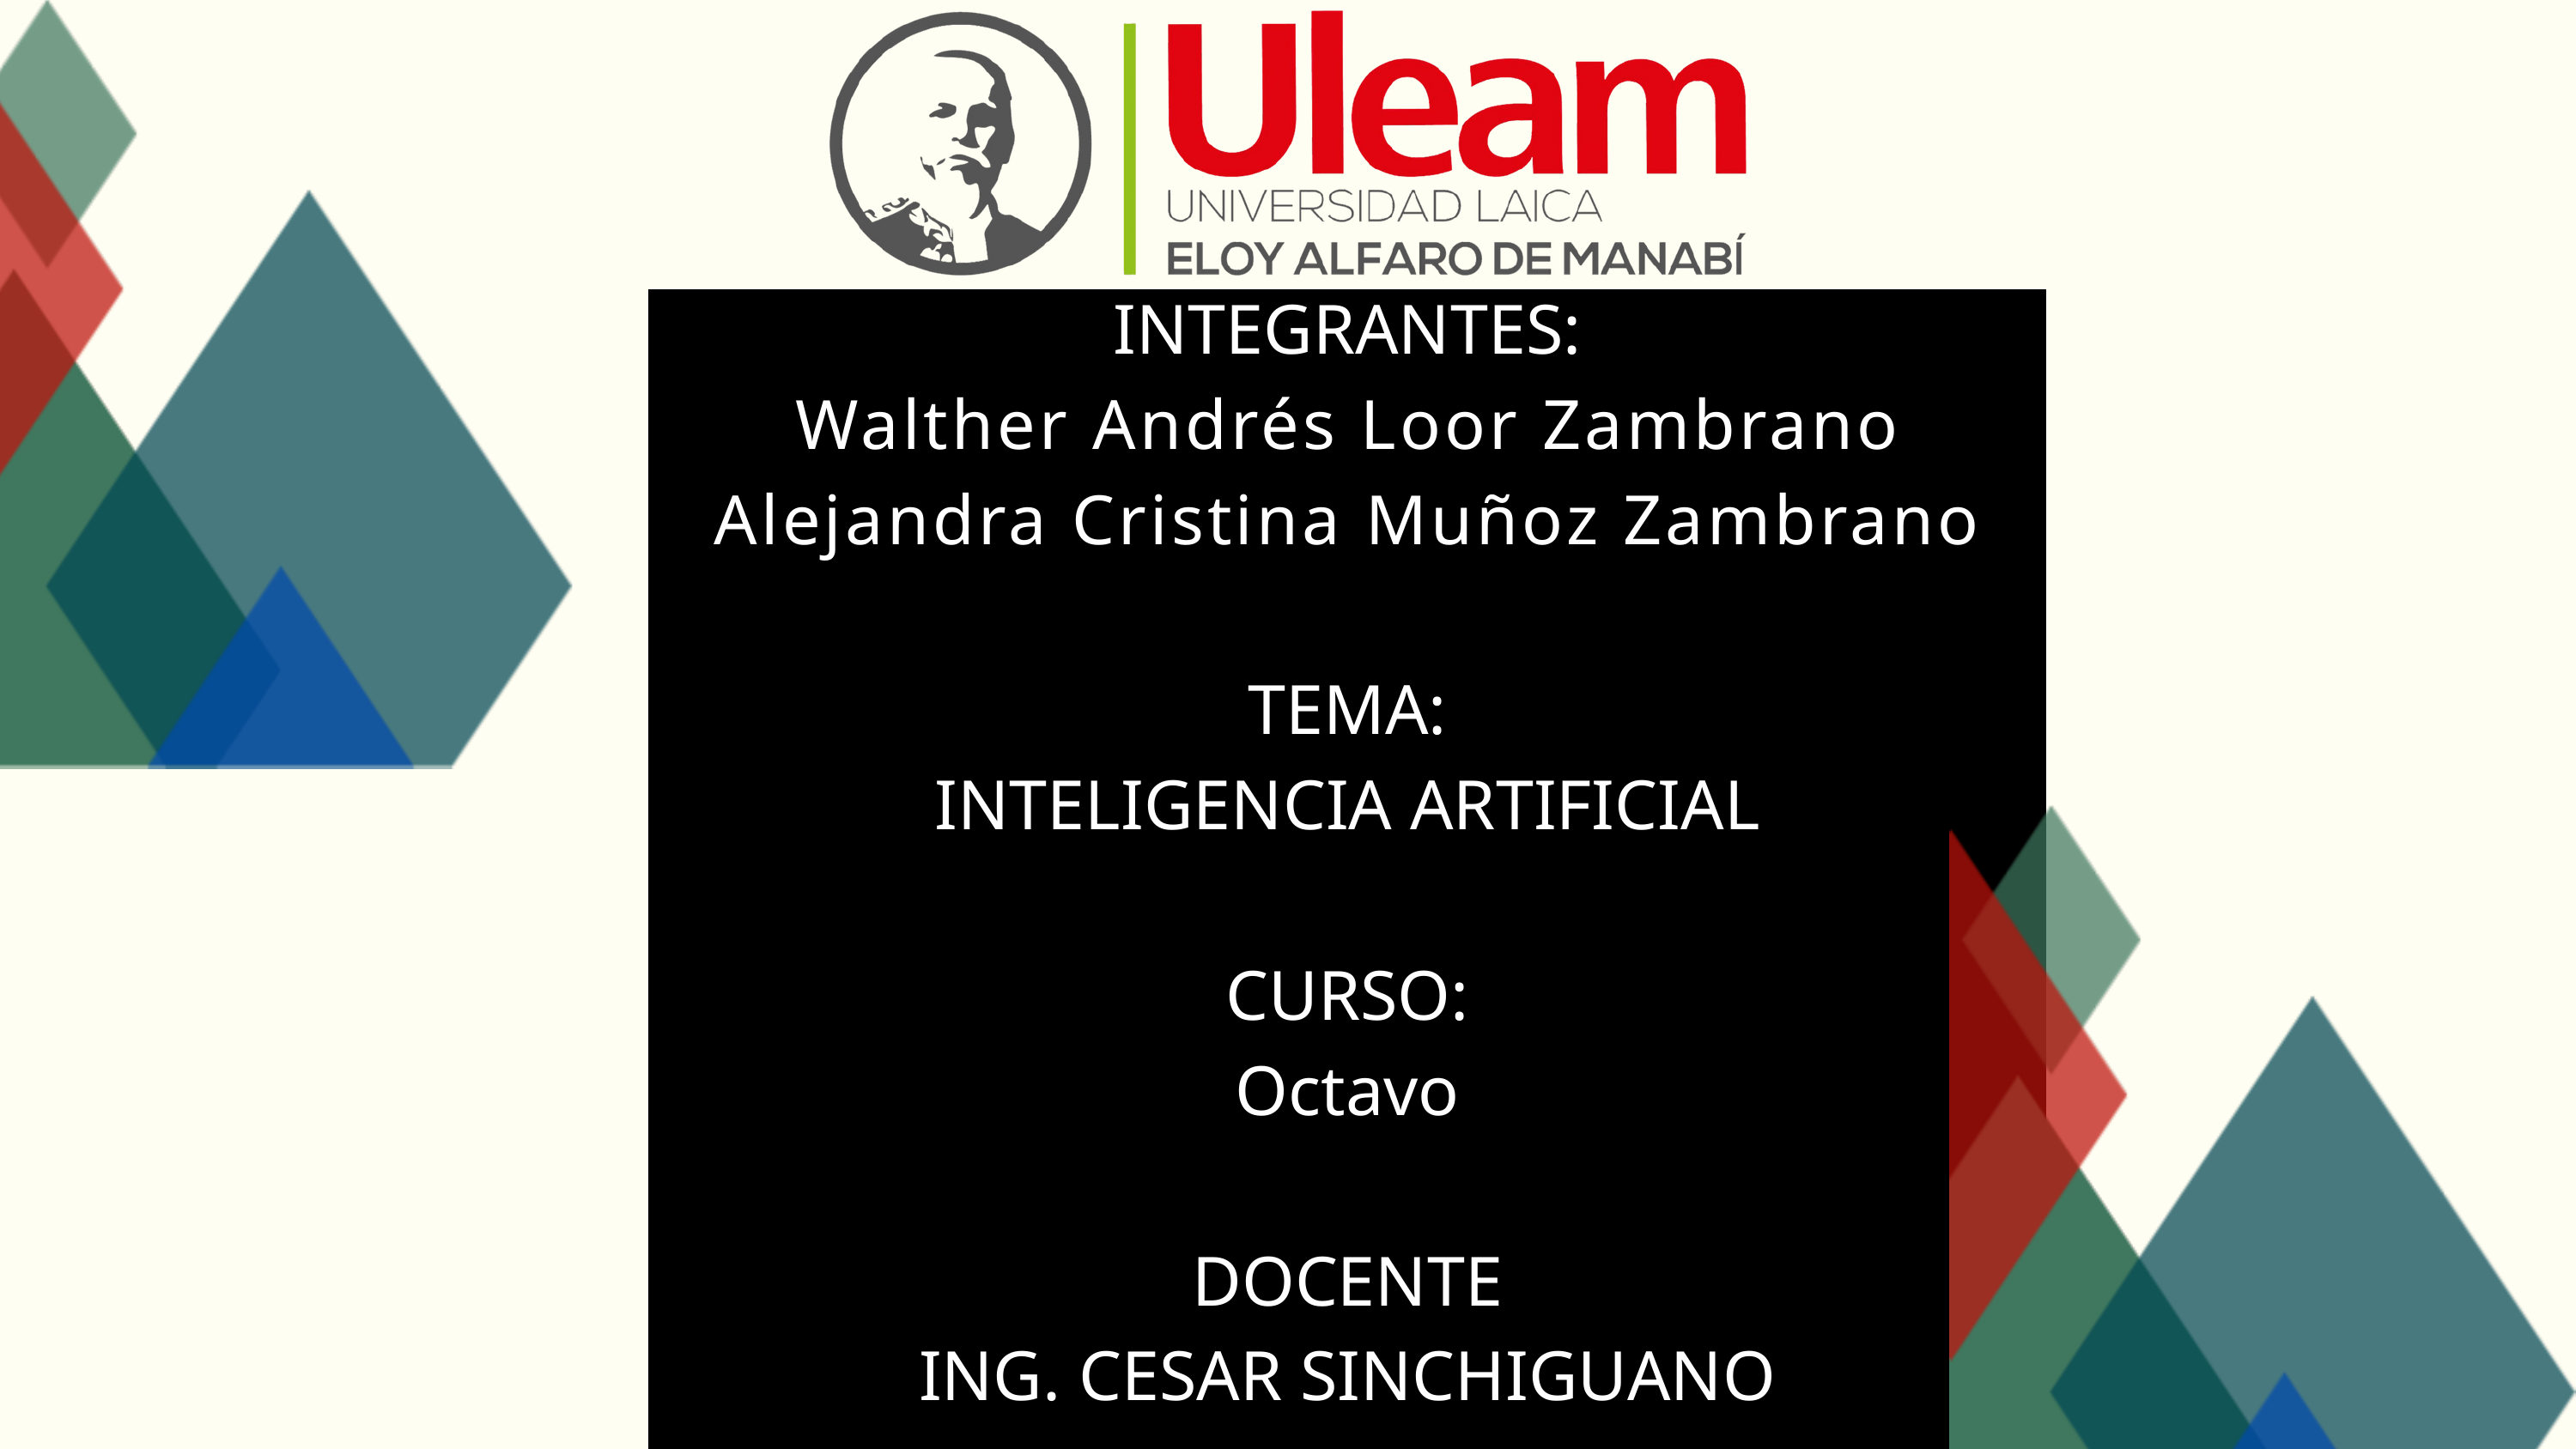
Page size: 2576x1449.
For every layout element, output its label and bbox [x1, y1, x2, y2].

text_box [2051, 805, 2576, 1449]
text_box [0, 0, 573, 769]
text_box [648, 288, 2047, 1449]
text_box [812, 0, 1764, 288]
